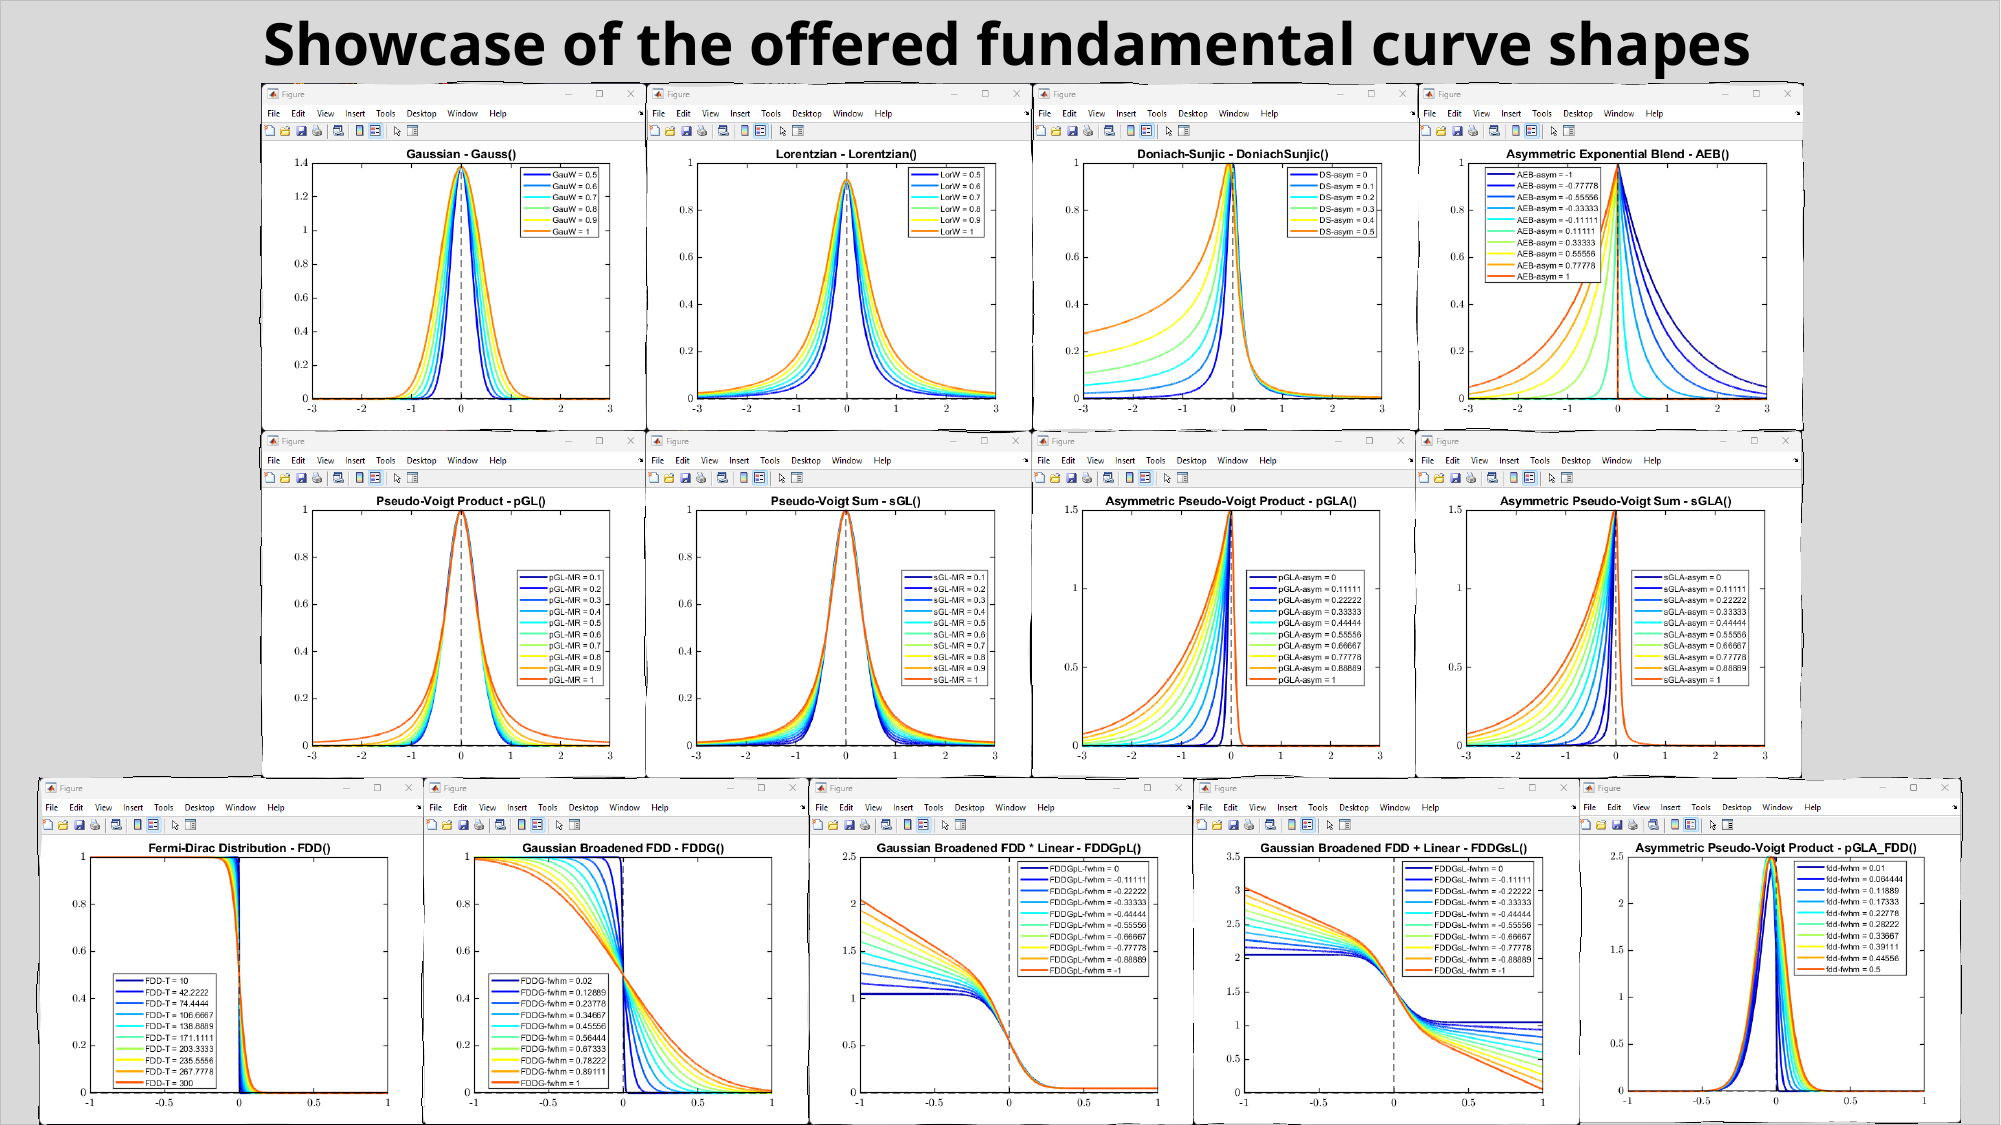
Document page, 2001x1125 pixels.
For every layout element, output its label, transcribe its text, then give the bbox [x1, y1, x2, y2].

text_box Showcase of the offered fundamental curve shapes [0, 0, 2000, 85]
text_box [39, 83, 1961, 1125]
